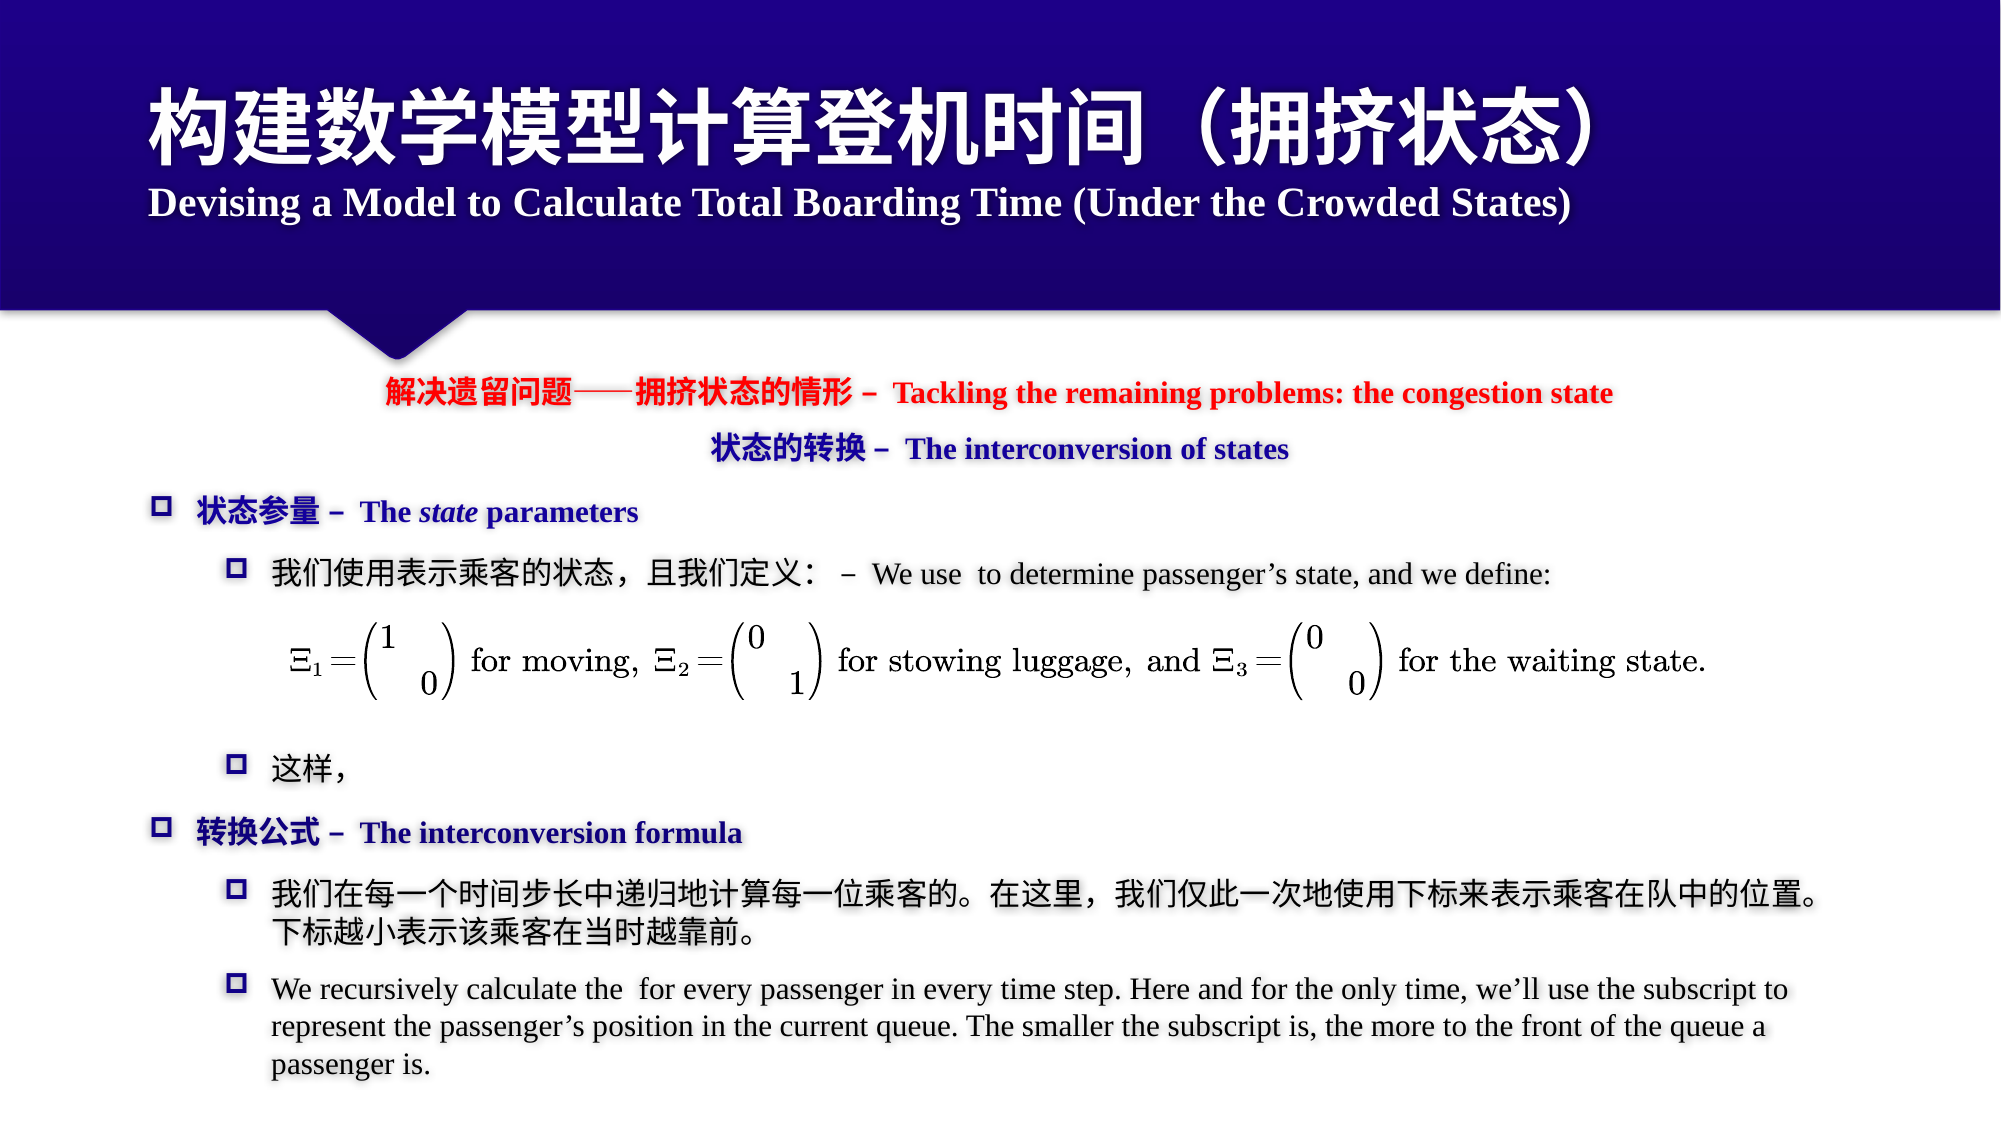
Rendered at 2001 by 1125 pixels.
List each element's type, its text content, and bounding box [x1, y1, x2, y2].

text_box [286, 613, 1714, 712]
title 构建数学模型计算登机时间（拥挤状态） Devising a Model to Calculate Total Boarding Time (Under the Crowded States) [132, 66, 1868, 233]
